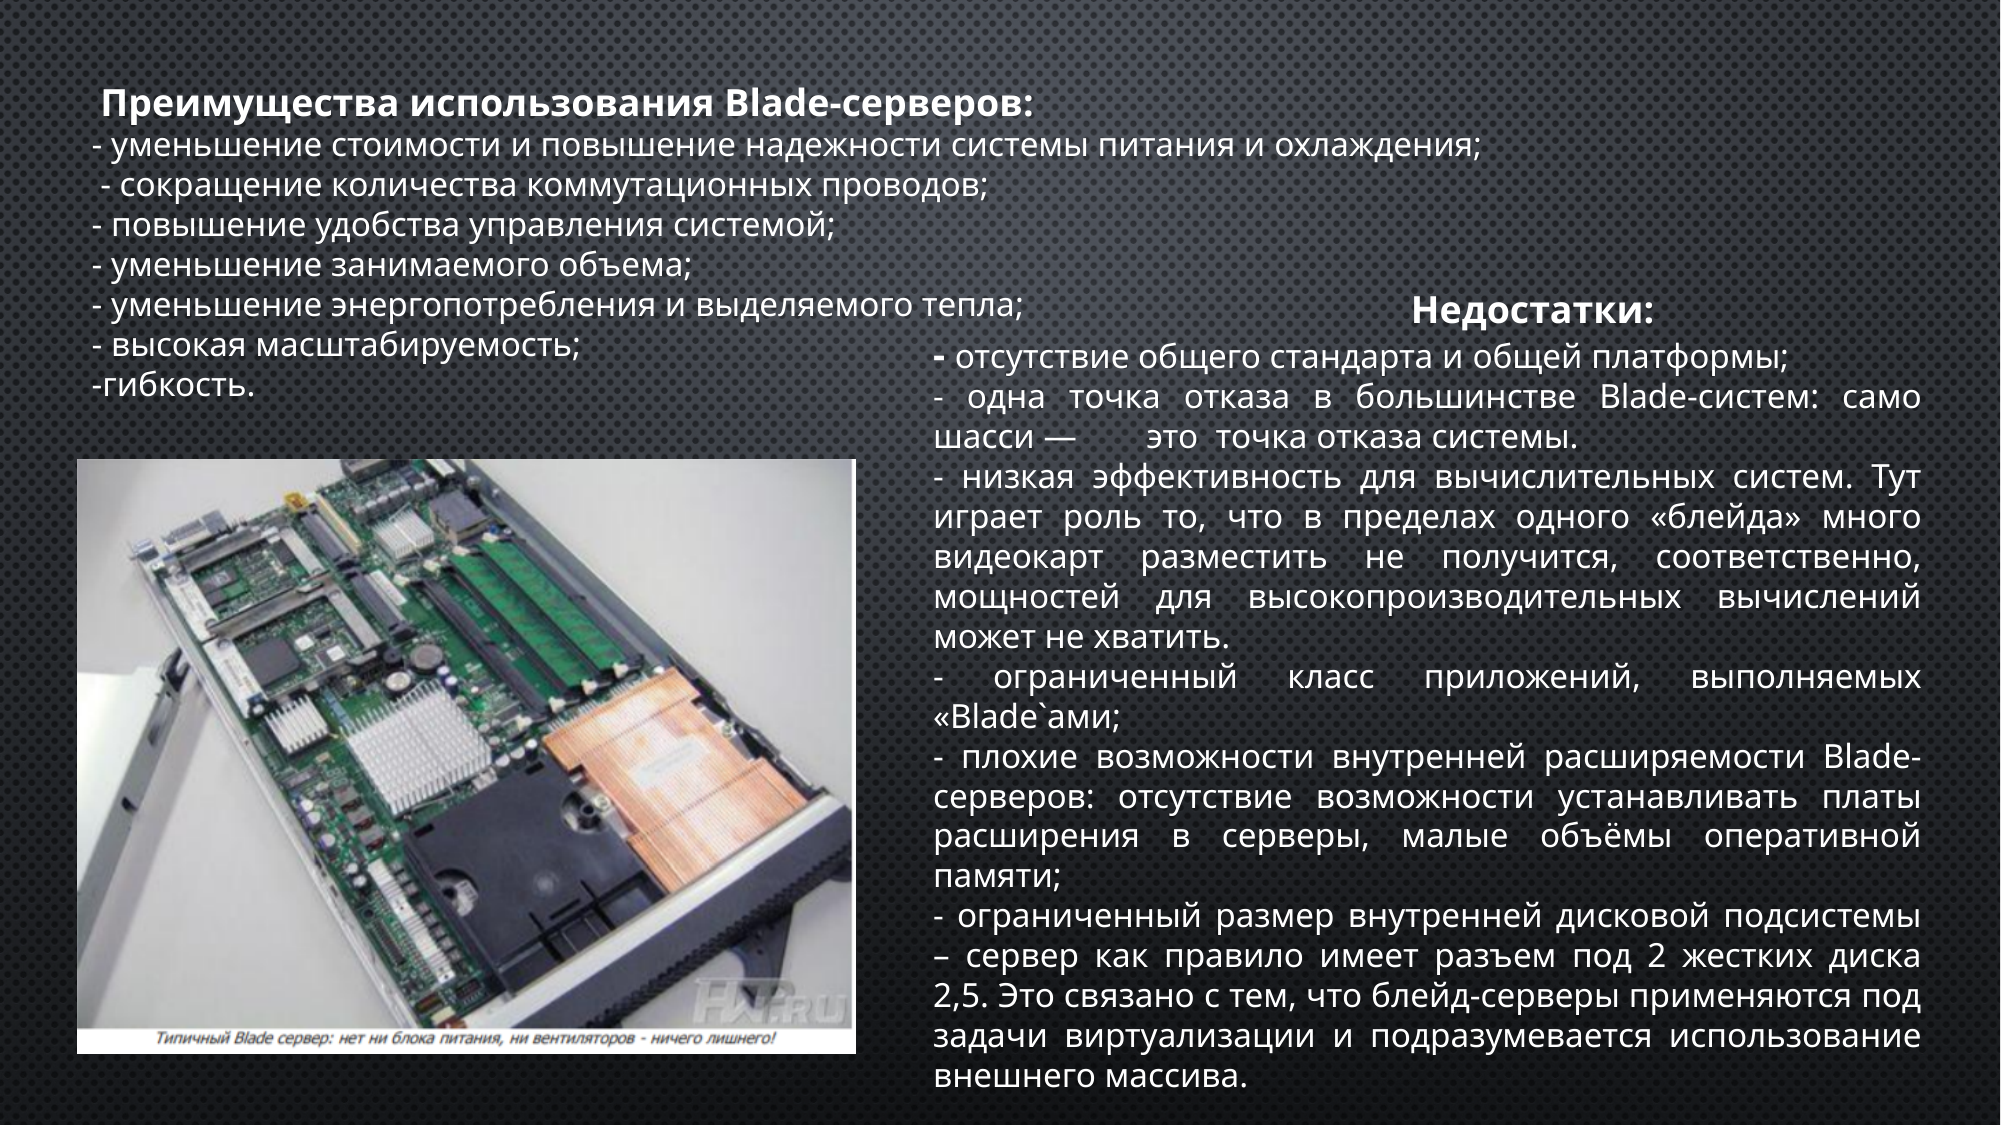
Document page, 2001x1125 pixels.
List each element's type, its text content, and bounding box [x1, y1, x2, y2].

text_box Преимущества использования Blade-серверов: - уменьшение стоимости и повышение надежности системы питания и охлаждения; - сокращение количества коммутационных проводов; - повышение удобства управления системой; - уменьшение занимаемого объема; - уменьшение энергопотребления и выделяемого тепла; - высокая масштабируемость; -гибкость. [76, 71, 1950, 411]
text_box Недостатки: - отсутствие общего стандарта и общей платформы; - одна точка отказа в большинстве Blade-систем: само шасси — это точка отказа системы. - низкая эффективность для вычислительных систем. Тут играет роль то, что в пределах одного «блейда» много видеокарт разместить не получится, соответственно, мощностей для высокопроизводительных вычислений может не хватить. - ограниченный класс приложений, выполняемых «Blade`ами; - плохие возможности внутренней расширяемости Blade-серверов: отсутствие возможности устанавливать платы расширения в серверы, малые объёмы оперативной памяти; - ограниченный размер внутренней дисковой подсистемы – сервер как правило имеет разъем под 2 жестких диска 2,5. Это связано с тем, что блейд-серверы применяются под задачи виртуализации и подразумевается использование внешнего массива. [918, 411, 1938, 1102]
picture [76, 458, 856, 1054]
